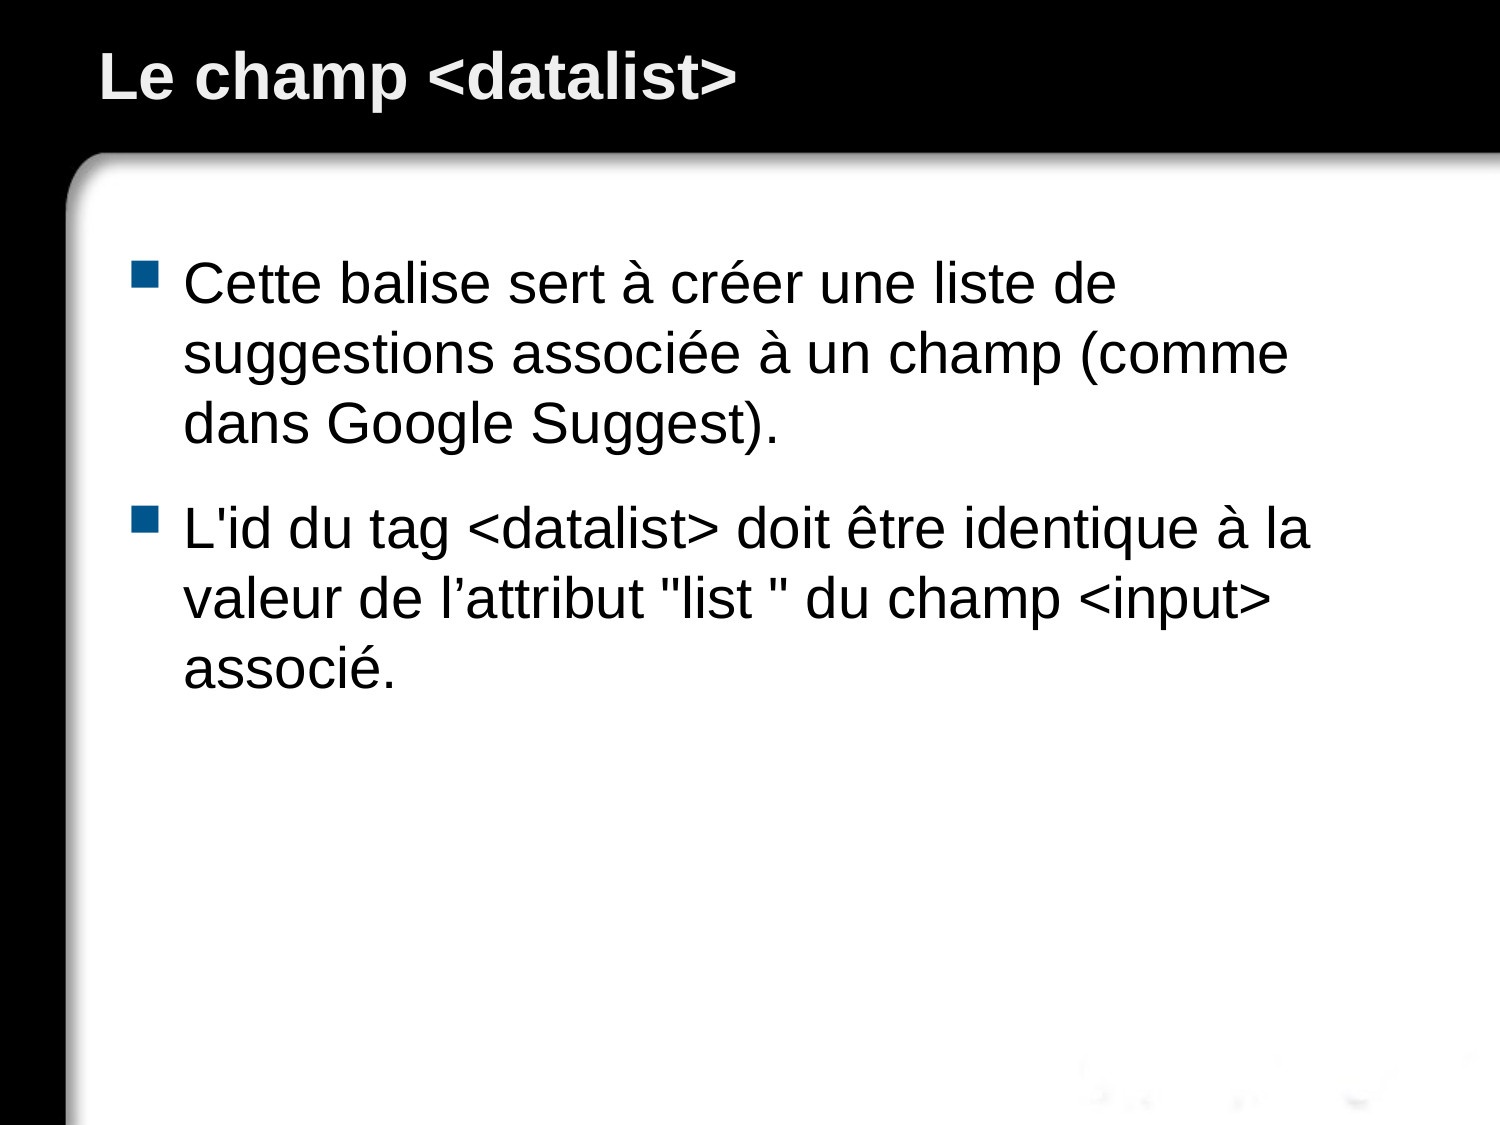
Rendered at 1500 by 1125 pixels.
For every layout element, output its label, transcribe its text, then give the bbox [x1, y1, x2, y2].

picture [0, 0, 1500, 1125]
title Le champ <datalist> [83, 28, 1472, 117]
list Cette balise sert à créer une liste de suggestions associée à un champ (comme dans Google Suggest). L'id du tag <datalist> doit être identique à la valeur de l’attribut "list " du champ <input> associé. [112, 237, 1426, 1013]
